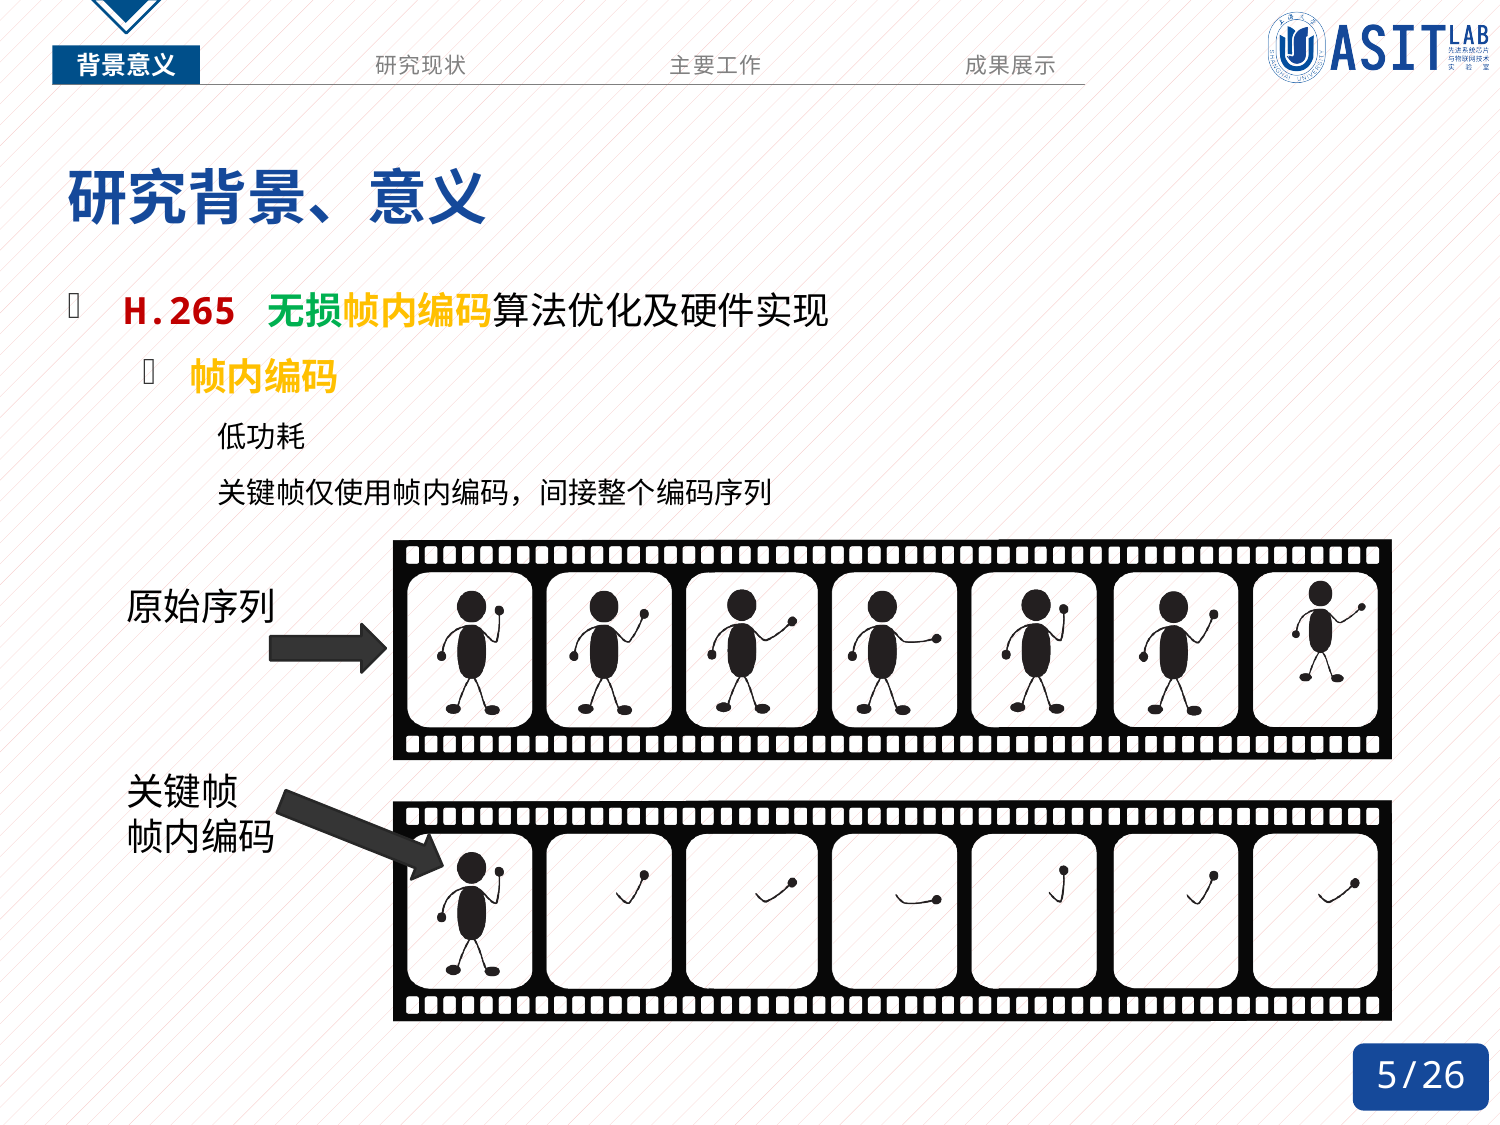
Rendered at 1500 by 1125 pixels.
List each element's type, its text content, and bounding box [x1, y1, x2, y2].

picture [1267, 10, 1326, 85]
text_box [103, 533, 1397, 1027]
list H.265 无损帧内编码算法优化及硬件实现 帧内编码 低功耗 关键帧仅使用帧内编码，间接整个编码序列 [52, 279, 1444, 1027]
title 研究背景、意义 [52, 152, 1444, 240]
